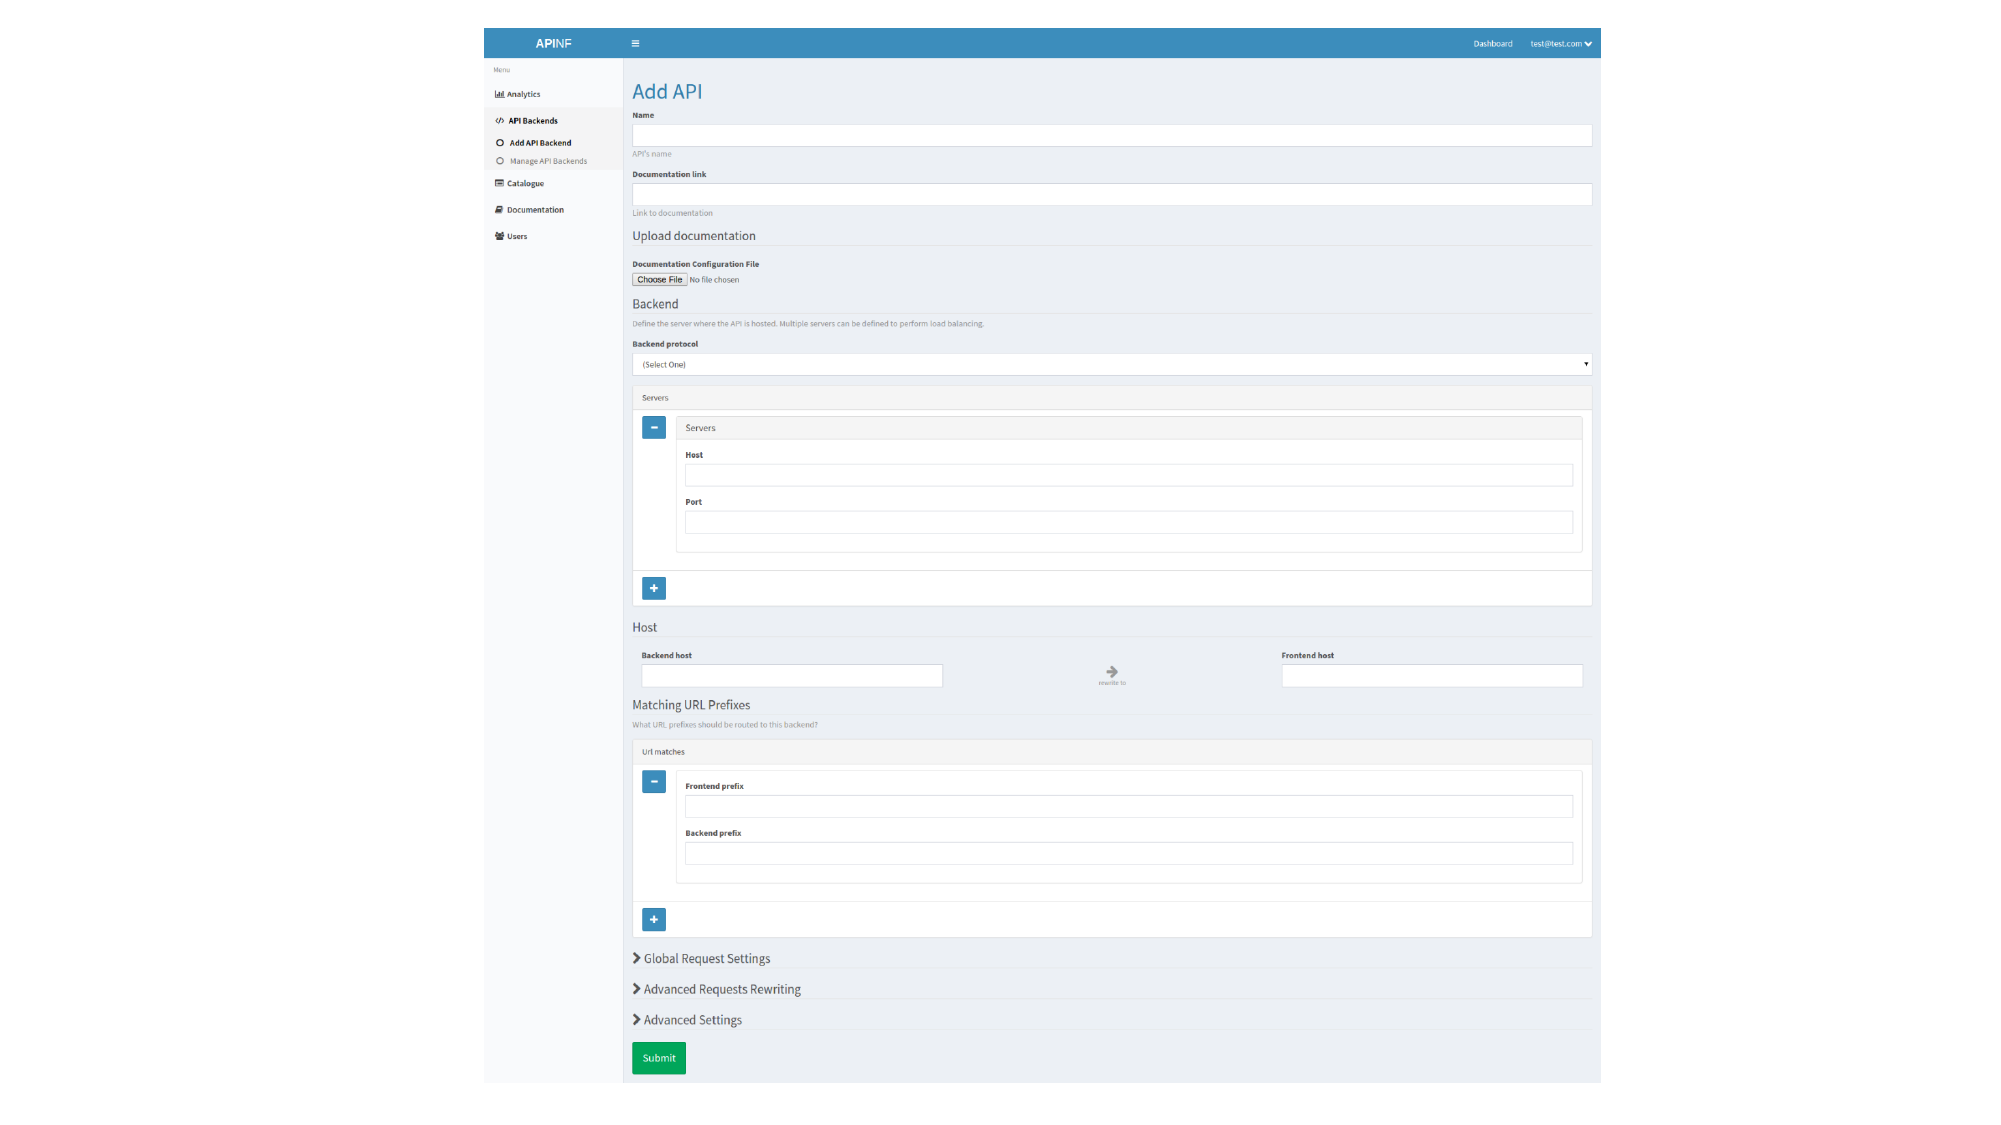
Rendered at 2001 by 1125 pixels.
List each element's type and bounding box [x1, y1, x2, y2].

picture [484, 28, 1601, 1083]
